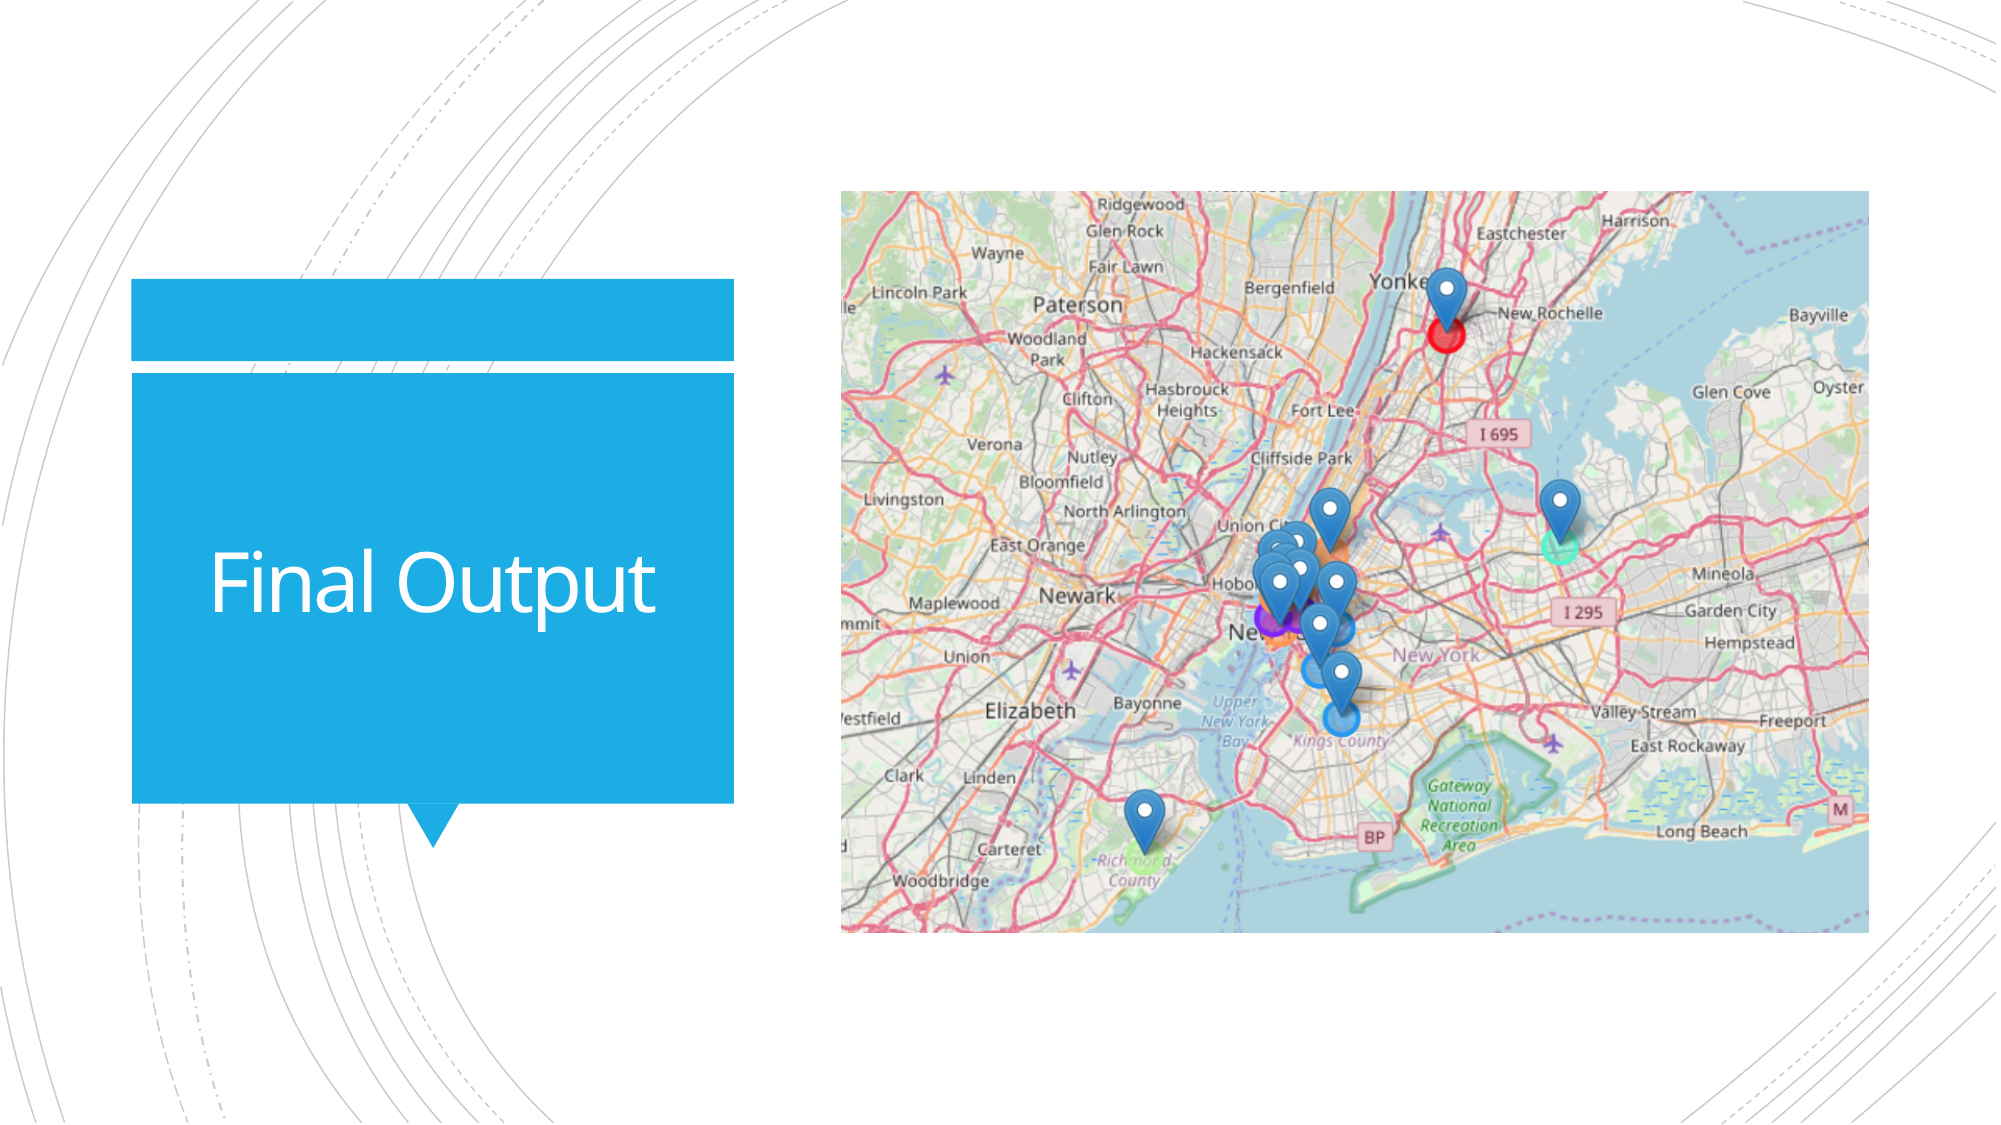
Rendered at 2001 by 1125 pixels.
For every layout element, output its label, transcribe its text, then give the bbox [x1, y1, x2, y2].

title Final Output [145, 385, 720, 789]
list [840, 191, 1869, 934]
